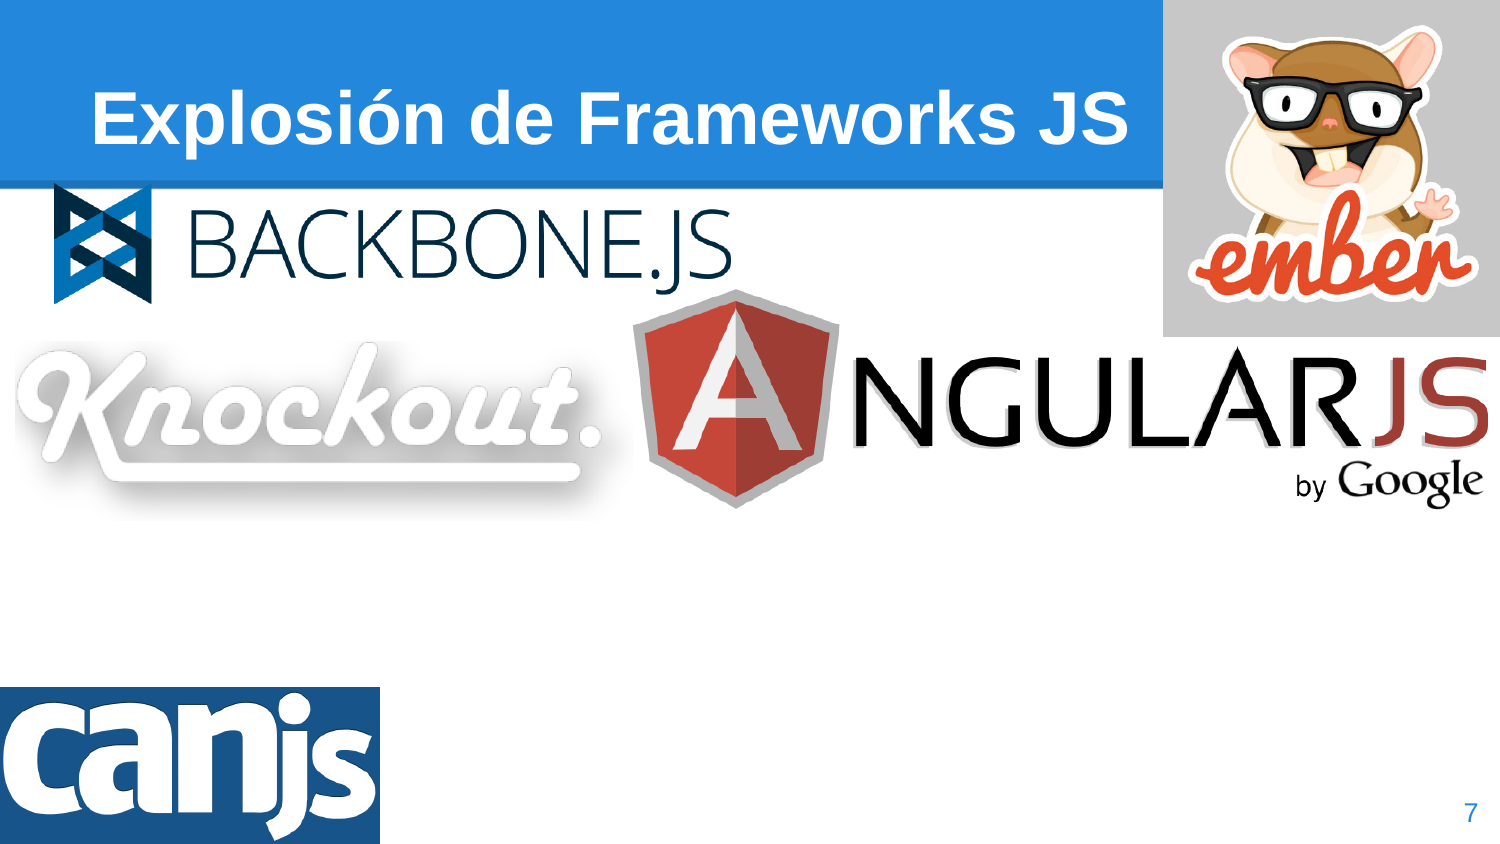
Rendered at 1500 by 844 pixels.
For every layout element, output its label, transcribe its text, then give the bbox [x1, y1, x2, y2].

slide_number ‹#› [1403, 779, 1494, 844]
picture [14, 0, 1500, 522]
title Explosión de Frameworks JS [75, 33, 1157, 175]
picture [0, 687, 381, 844]
